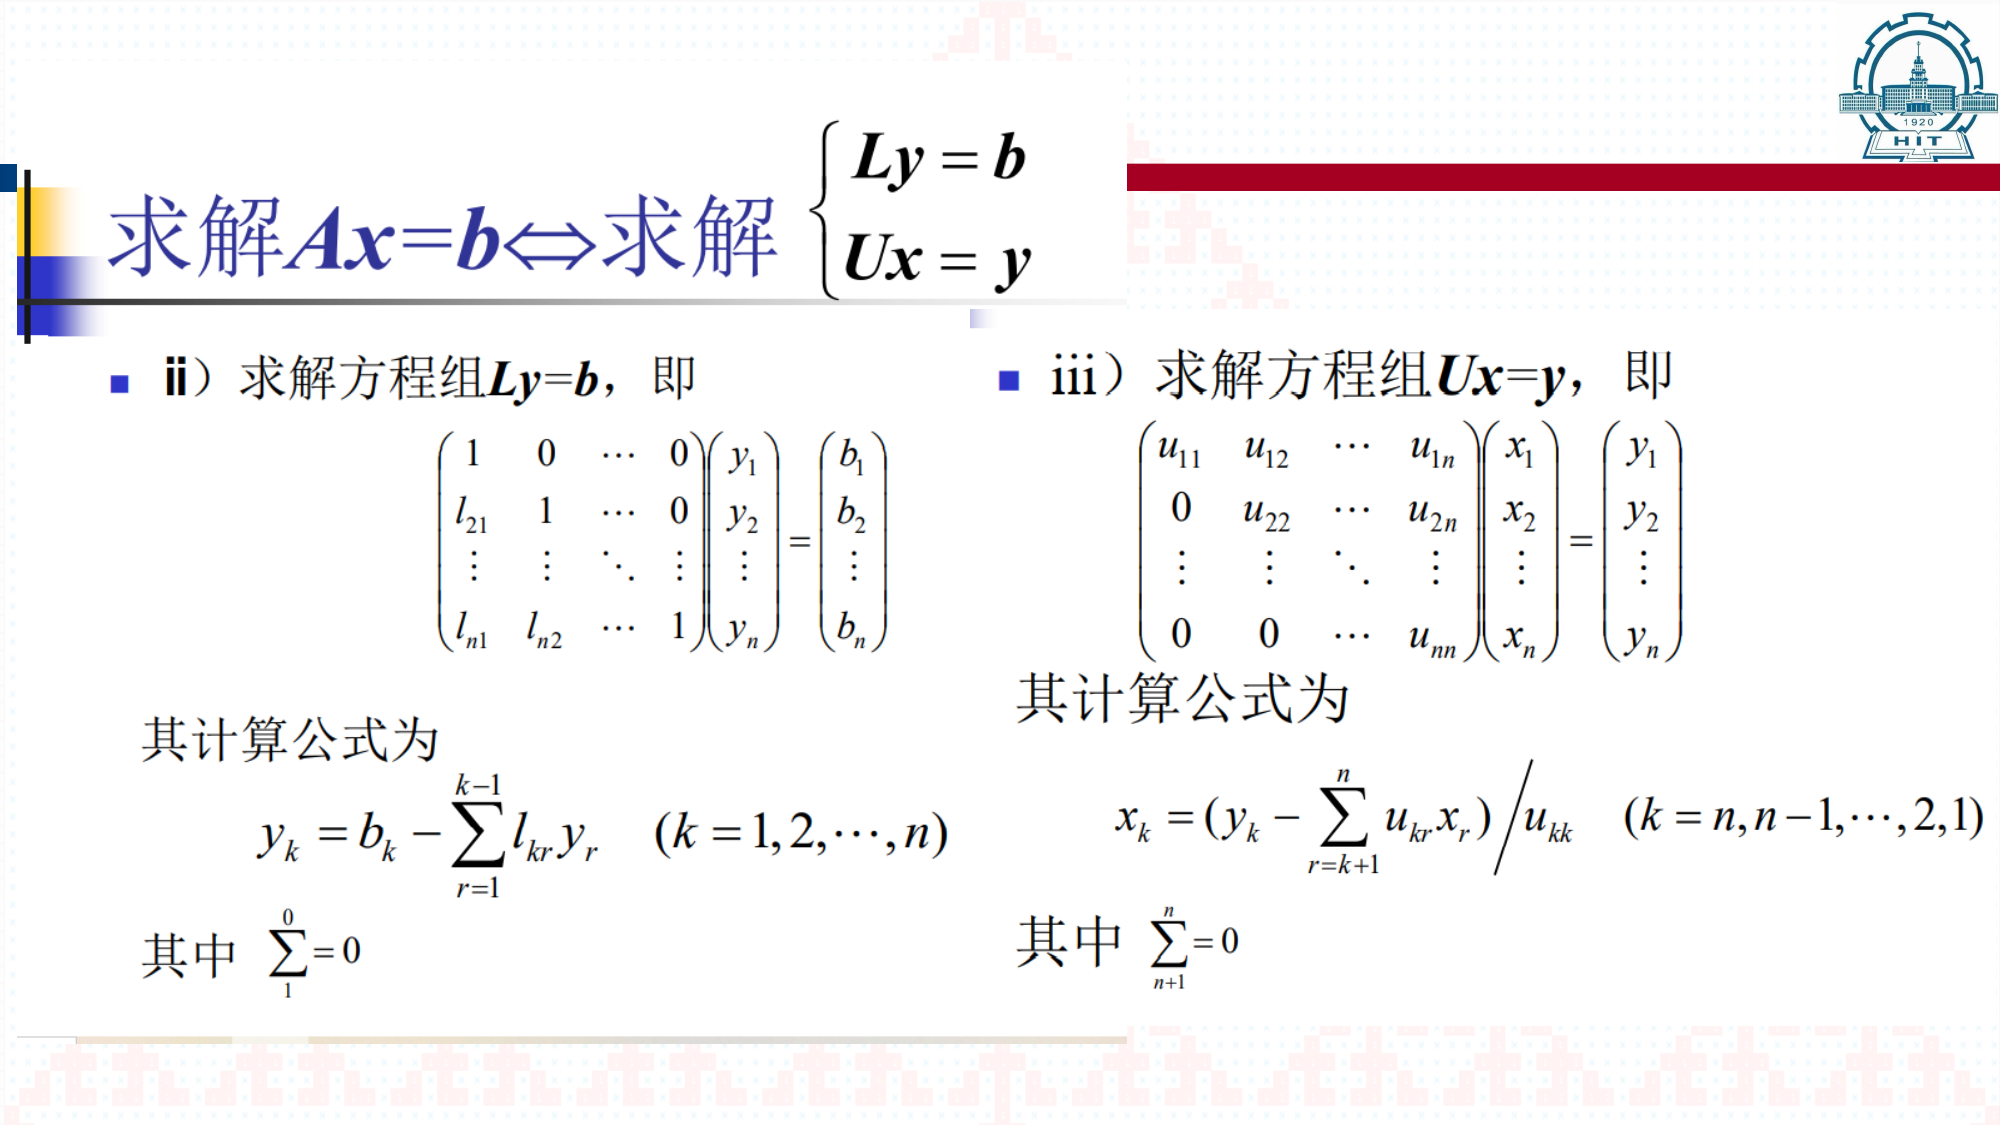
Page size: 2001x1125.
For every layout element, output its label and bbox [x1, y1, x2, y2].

picture [17, 61, 1996, 1044]
picture [1837, 0, 1999, 162]
